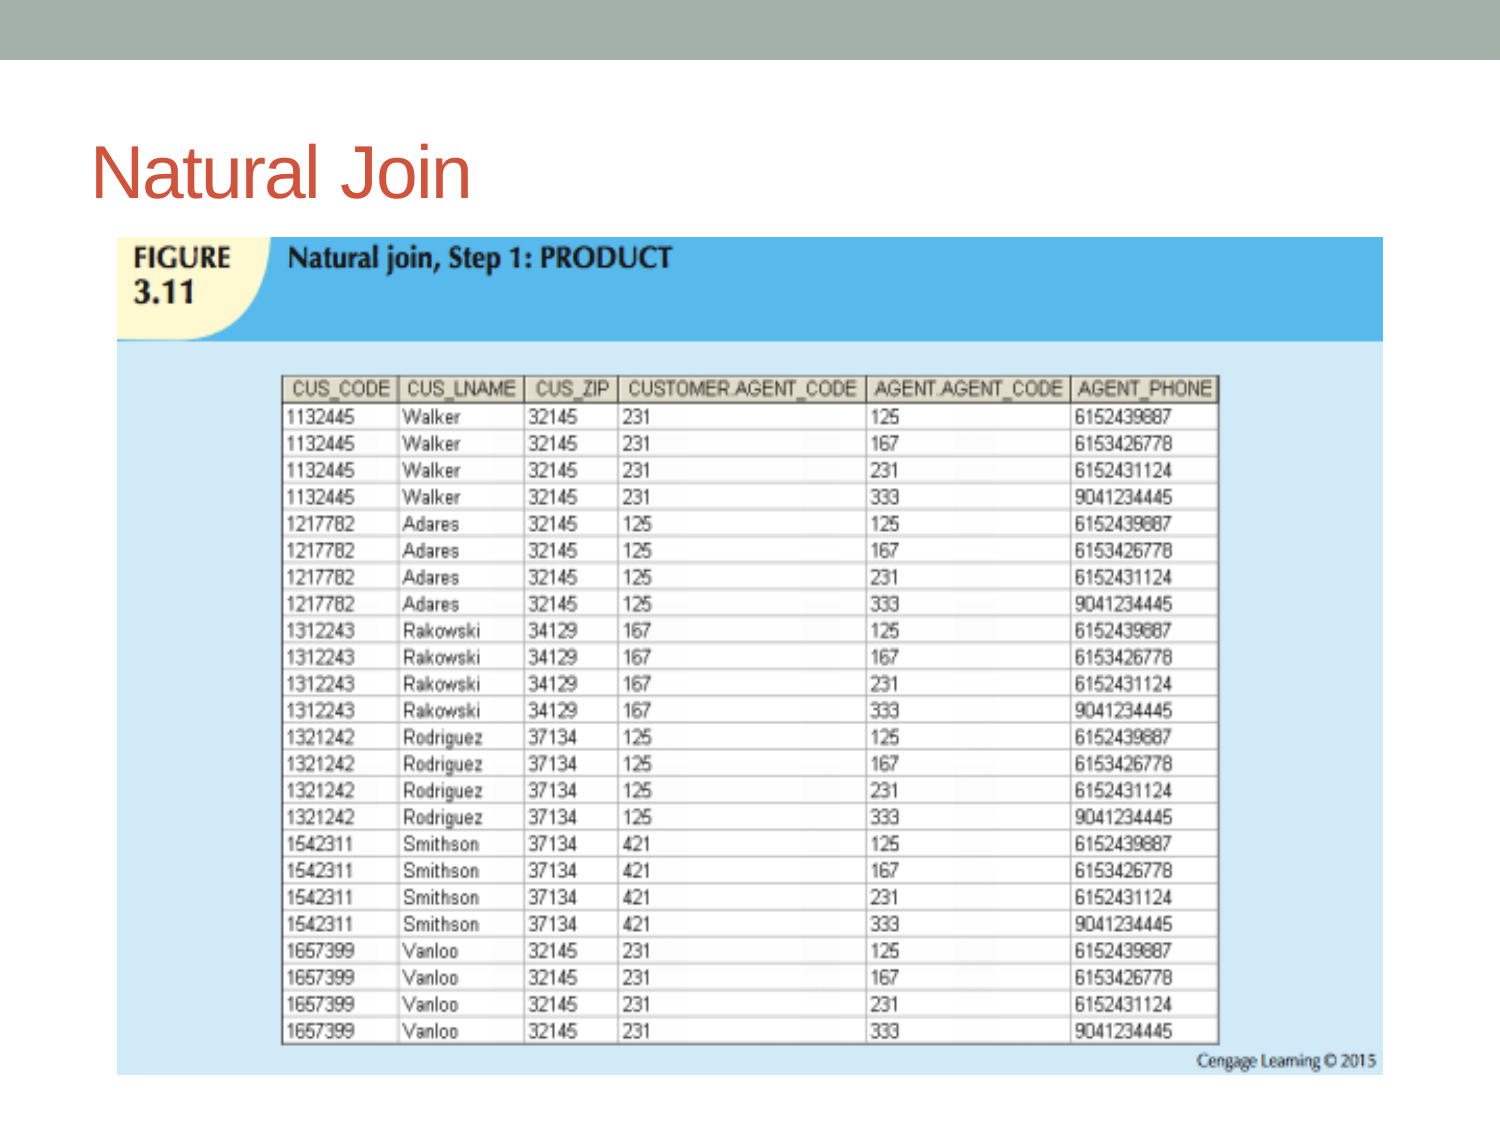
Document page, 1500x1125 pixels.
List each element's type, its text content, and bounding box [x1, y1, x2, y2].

picture [117, 237, 1383, 1076]
title Natural Join [87, 81, 1413, 312]
